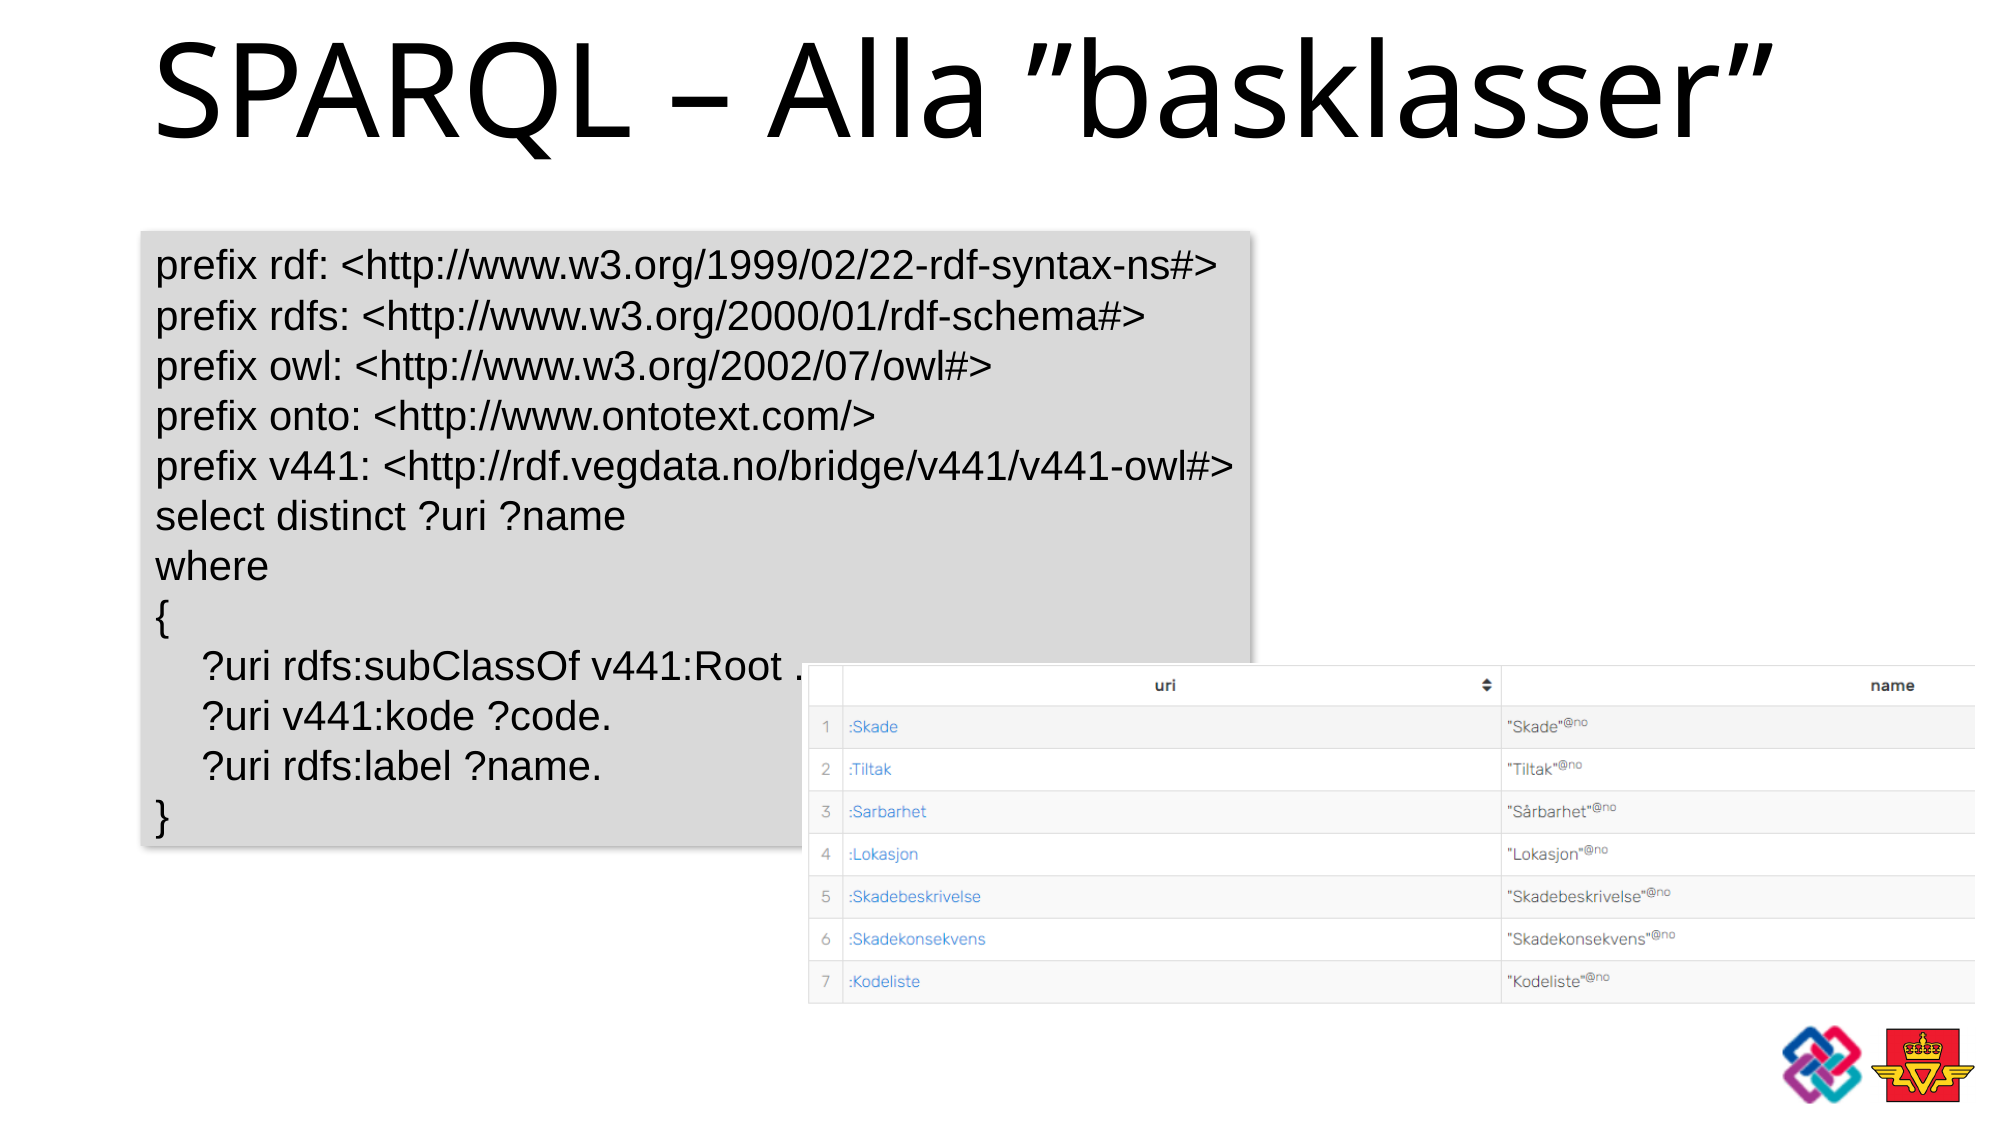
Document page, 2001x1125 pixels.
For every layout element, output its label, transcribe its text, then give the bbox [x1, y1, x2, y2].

picture [802, 663, 1975, 1013]
picture [1778, 1022, 1863, 1106]
text_box prefix rdf: <http://www.w3.org/1999/02/22-rdf-syntax-ns#> prefix rdfs: <http://www.w3.org/2000/01/rdf-schema#> prefix owl: <http://www.w3.org/2002/07/owl#> prefix onto: <http://www.ontotext.com/> prefix v441: <http://rdf.vegdata.no/bridge/v441/v441-owl#> select distinct ?uri ?name where { ?uri rdfs:subClassOf v441:Root . ?uri v441:kode ?code. ?uri rdfs:label ?name. } [140, 231, 1251, 846]
text_box [137, 211, 1901, 926]
text_box SPARQL – Alla ”basklasser” [137, 17, 1863, 211]
picture [1870, 1027, 1976, 1103]
